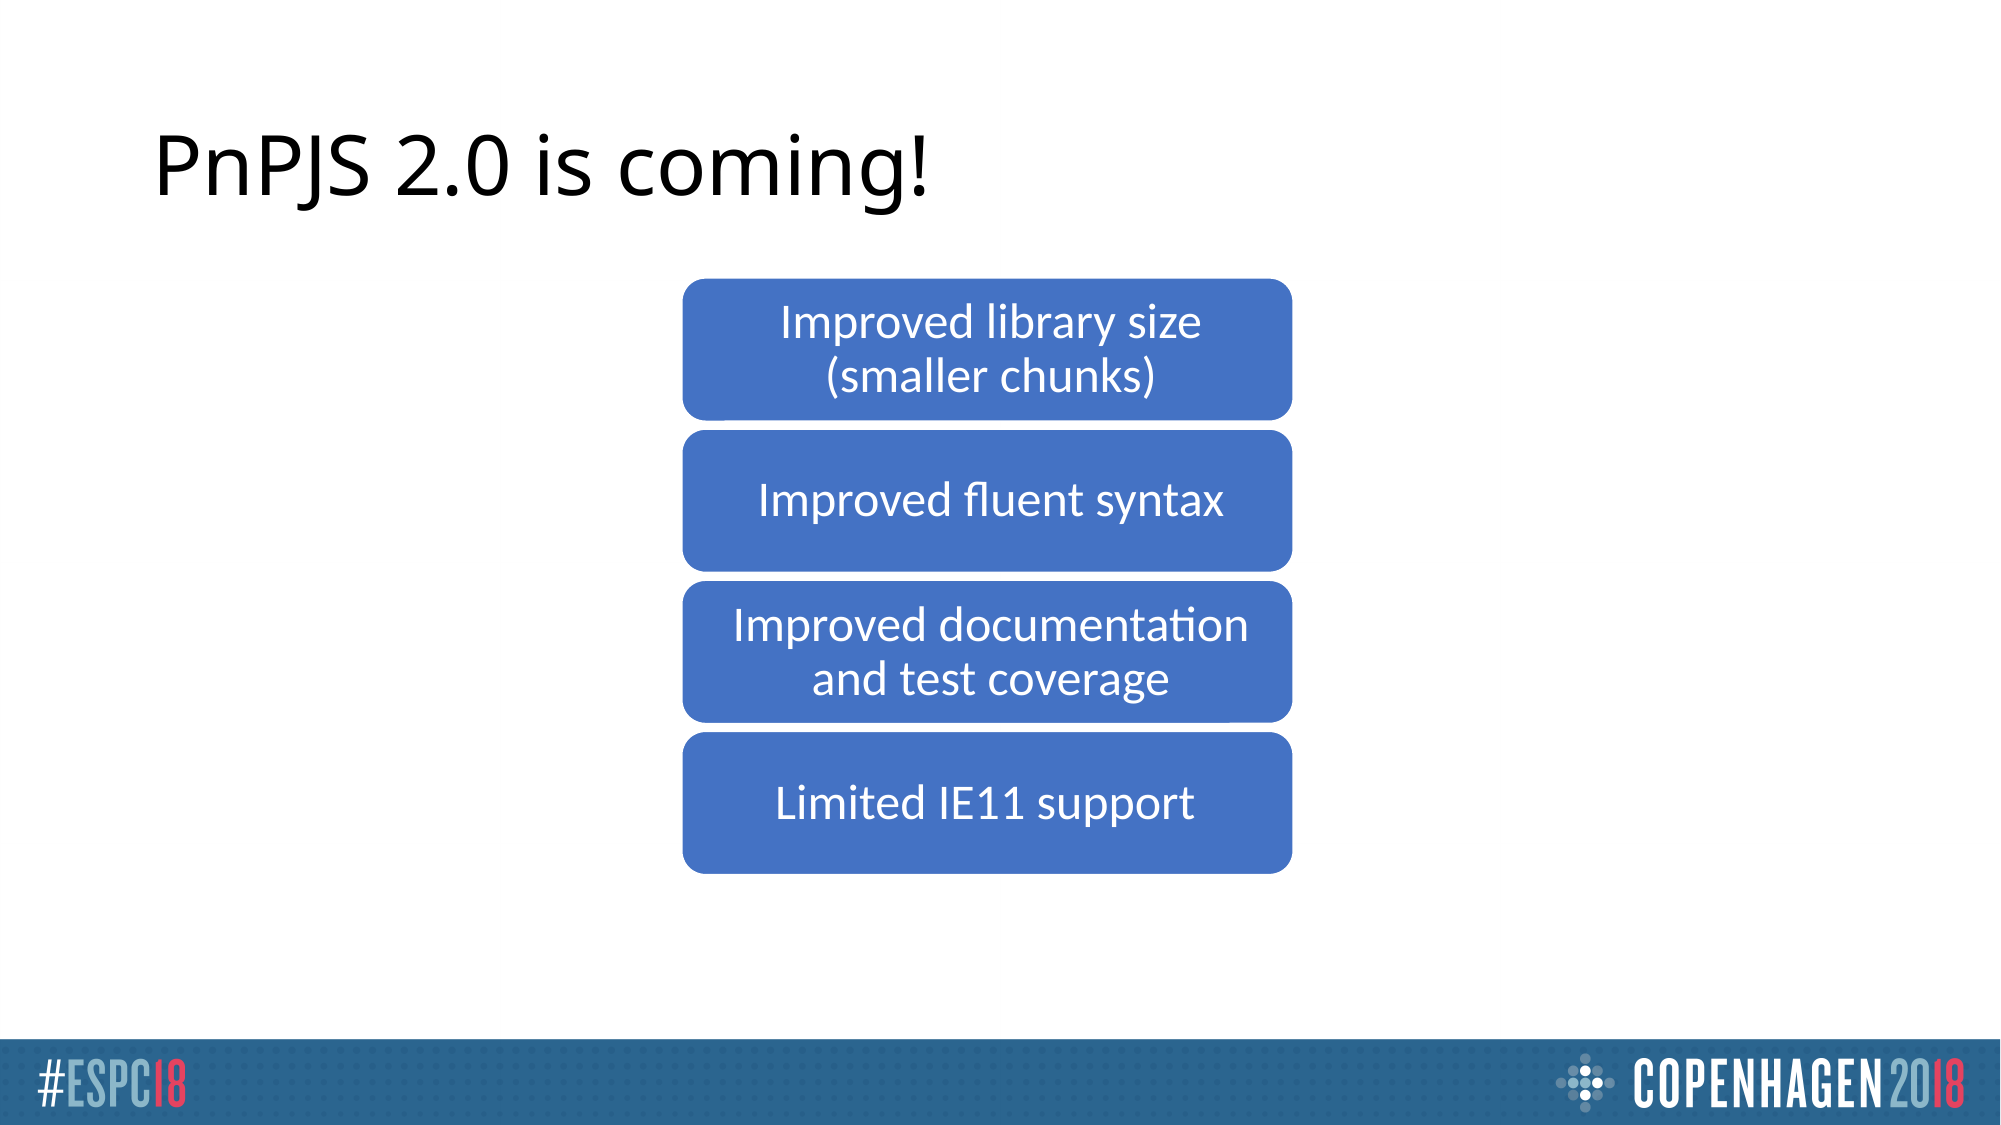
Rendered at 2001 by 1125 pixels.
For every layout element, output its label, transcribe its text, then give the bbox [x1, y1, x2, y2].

title PnPJS 2.0 is coming! [137, 59, 1863, 278]
picture [0, 0, 2001, 1125]
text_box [137, 277, 1838, 876]
